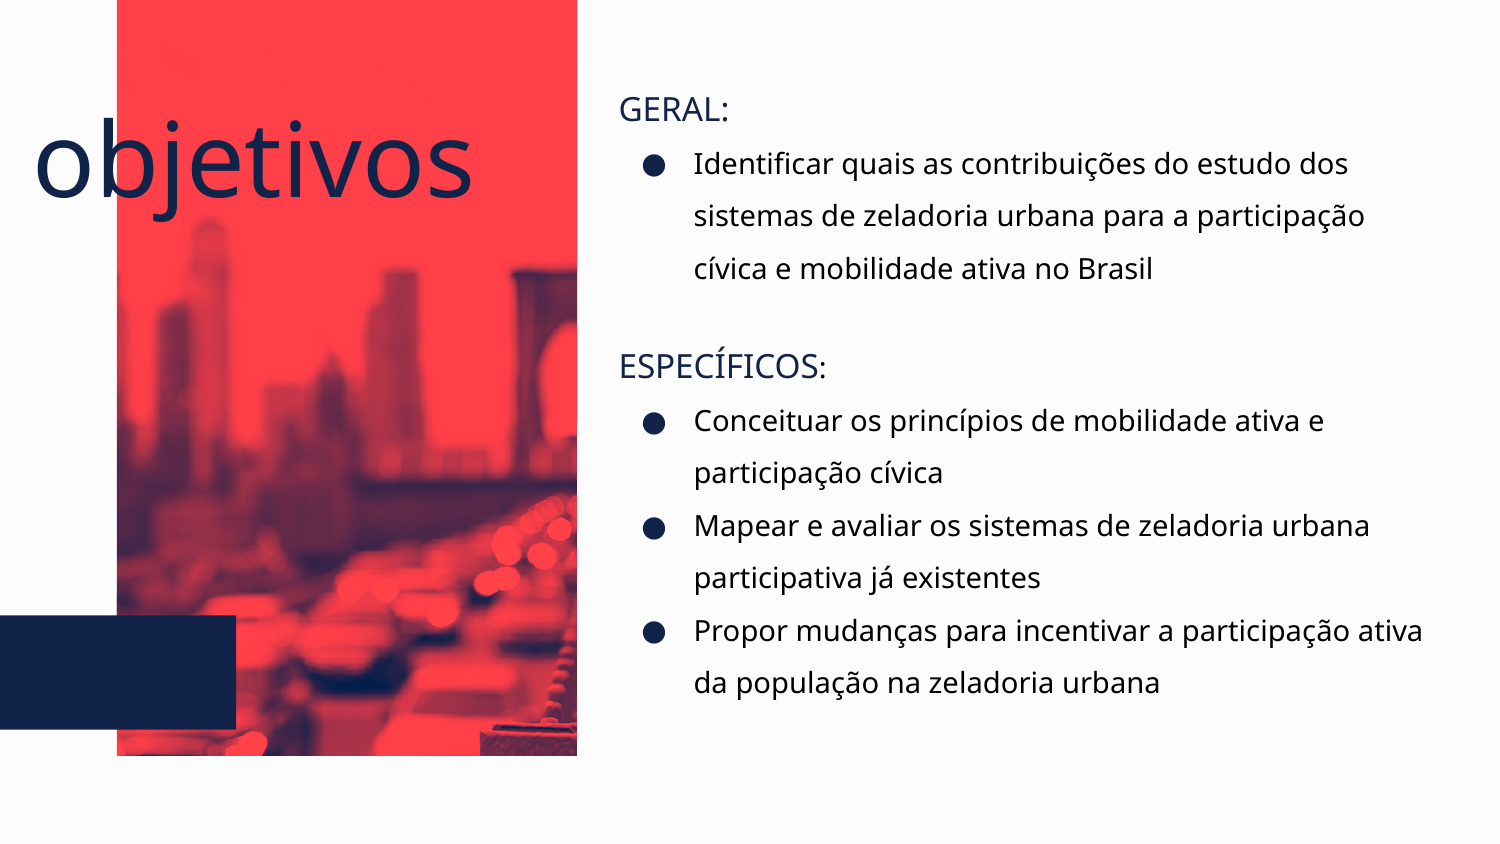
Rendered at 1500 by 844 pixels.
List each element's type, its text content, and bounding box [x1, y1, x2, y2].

subtitle GERAL: Identificar quais as contribuições do estudo dos sistemas de zeladoria urbana para a participação cívica e mobilidade ativa no Brasil ESPECÍFICOS: Conceituar os princípios de mobilidade ativa e participação cívica Mapear e avaliar os sistemas de zeladoria urbana participativa já existentes Propor mudanças para incentivar a participação ativa da população na zeladoria urbana [603, 52, 1456, 247]
title objetivos [17, 52, 111, 234]
title objetivos [582, 52, 587, 234]
text_box [0, 615, 111, 730]
picture [116, 0, 578, 756]
